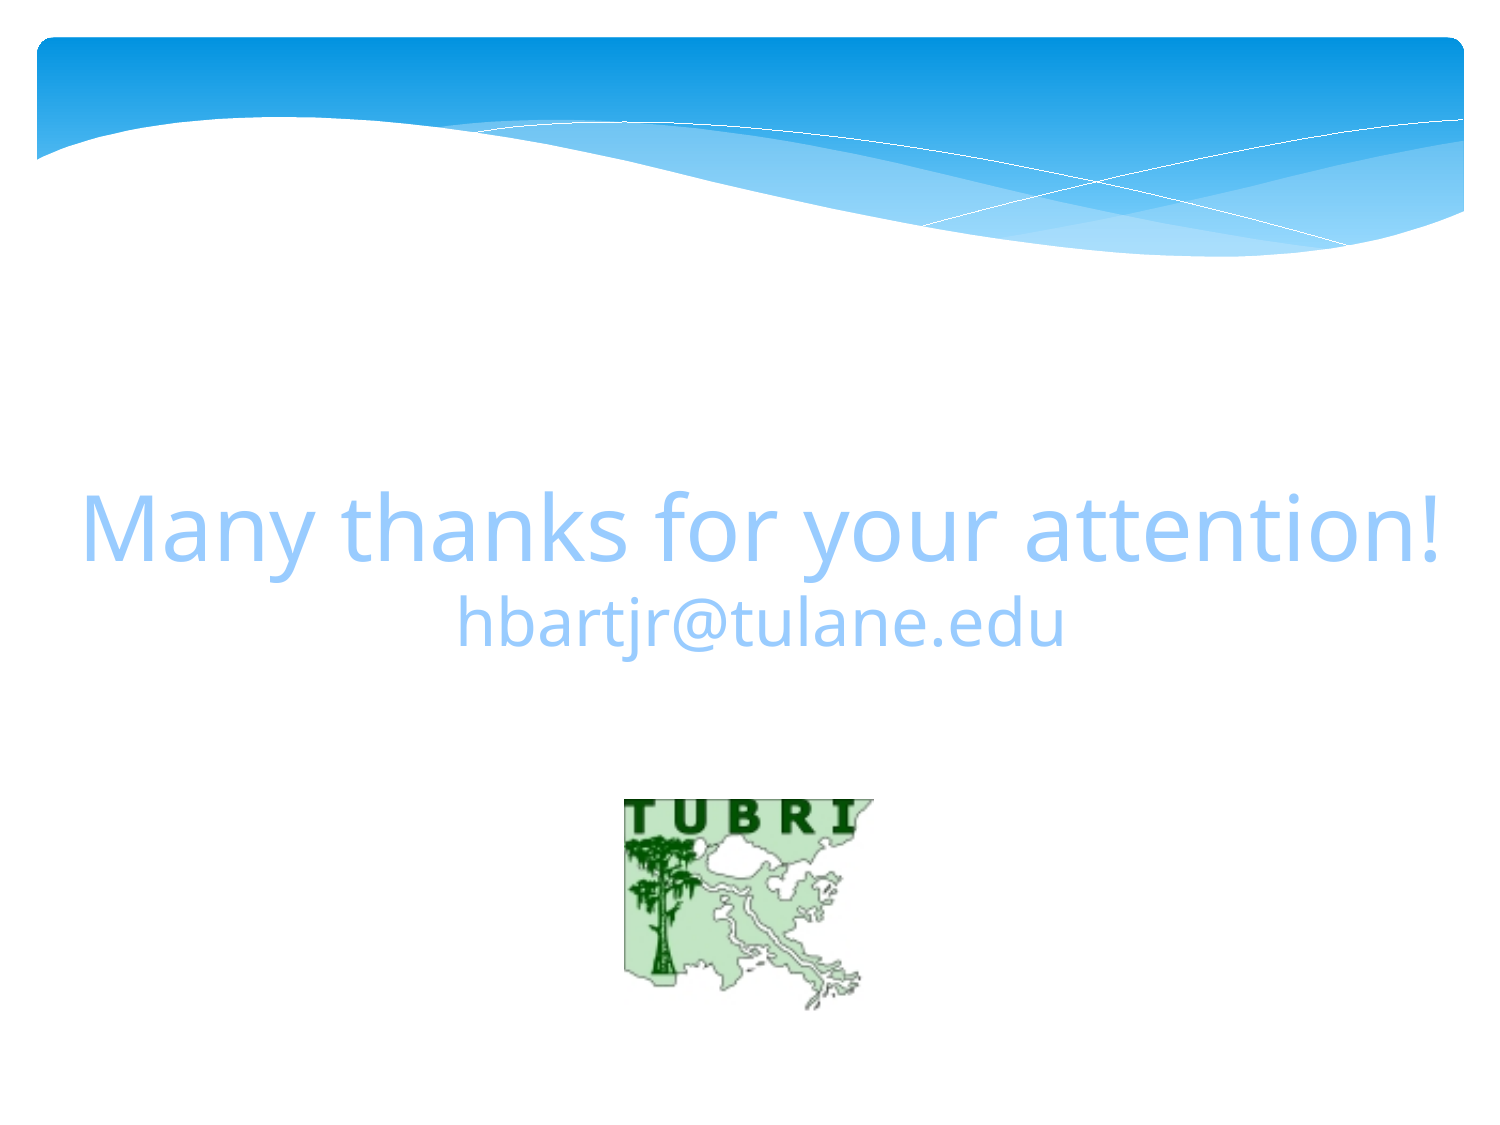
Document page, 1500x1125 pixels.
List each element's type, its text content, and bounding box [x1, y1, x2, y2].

text_box Many thanks for your attention! hbartjr@tulane.edu [63, 462, 1460, 668]
picture [624, 799, 874, 1013]
